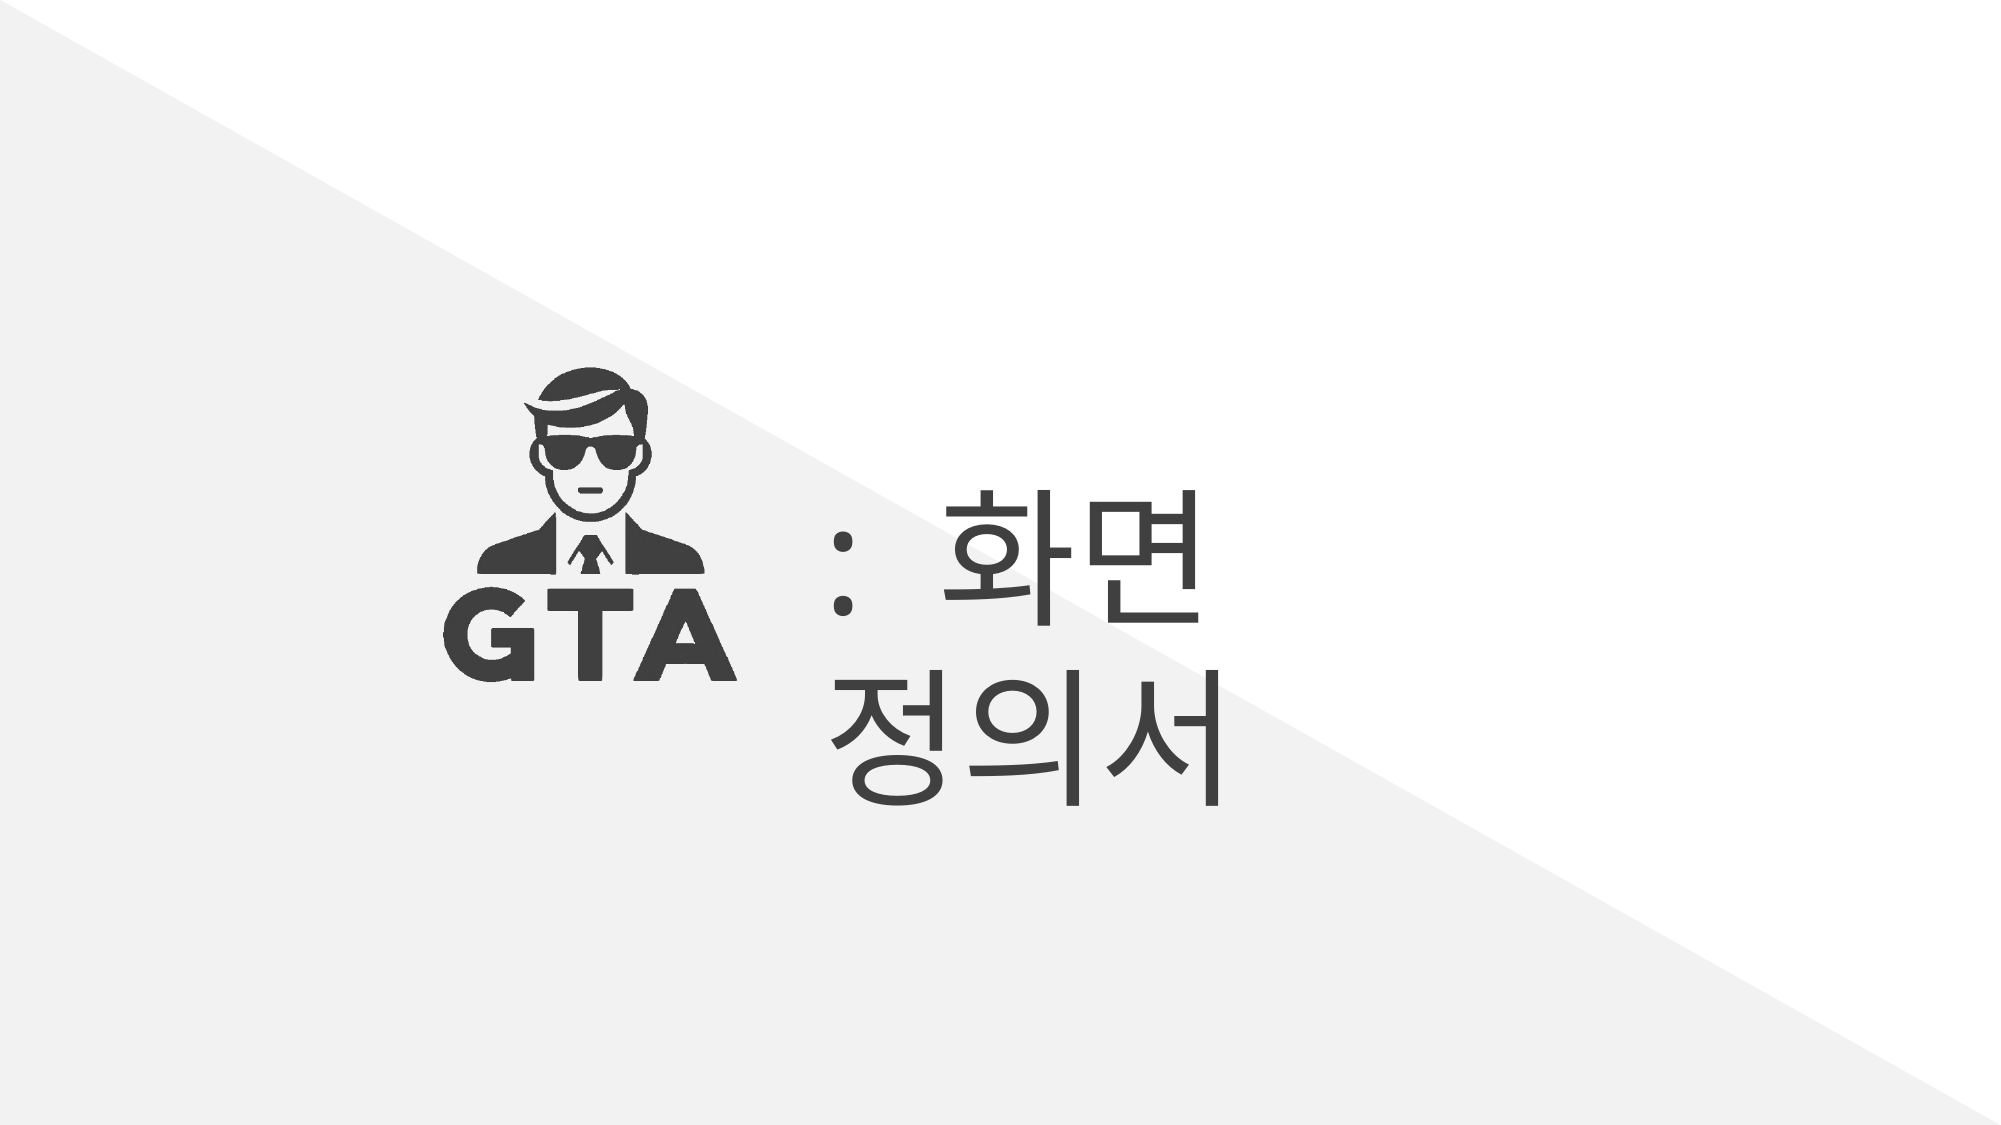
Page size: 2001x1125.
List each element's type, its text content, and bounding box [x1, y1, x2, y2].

text_box : 화면 정의서 [808, 456, 1642, 832]
text_box [0, 0, 2000, 1125]
picture [344, 290, 829, 775]
